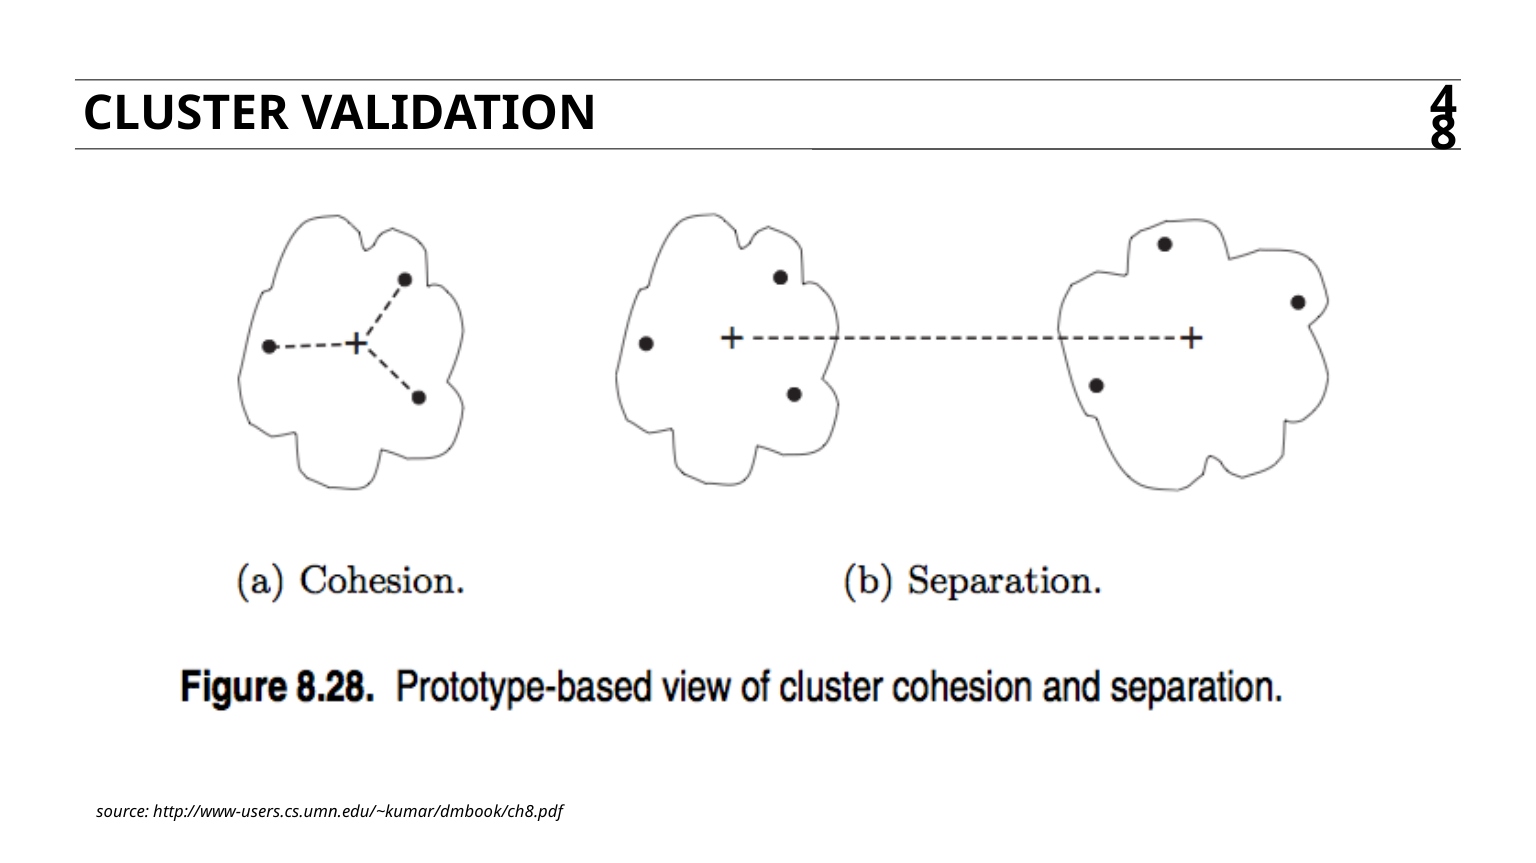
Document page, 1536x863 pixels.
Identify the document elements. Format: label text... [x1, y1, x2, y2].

text_box source: http://www-users.cs.umn.edu/~kumar/dmbook/ch8.pdf [81, 793, 579, 829]
picture [161, 195, 1375, 742]
list Cluster validation [67, 81, 1118, 132]
slide_number 48 [1419, 86, 1461, 138]
